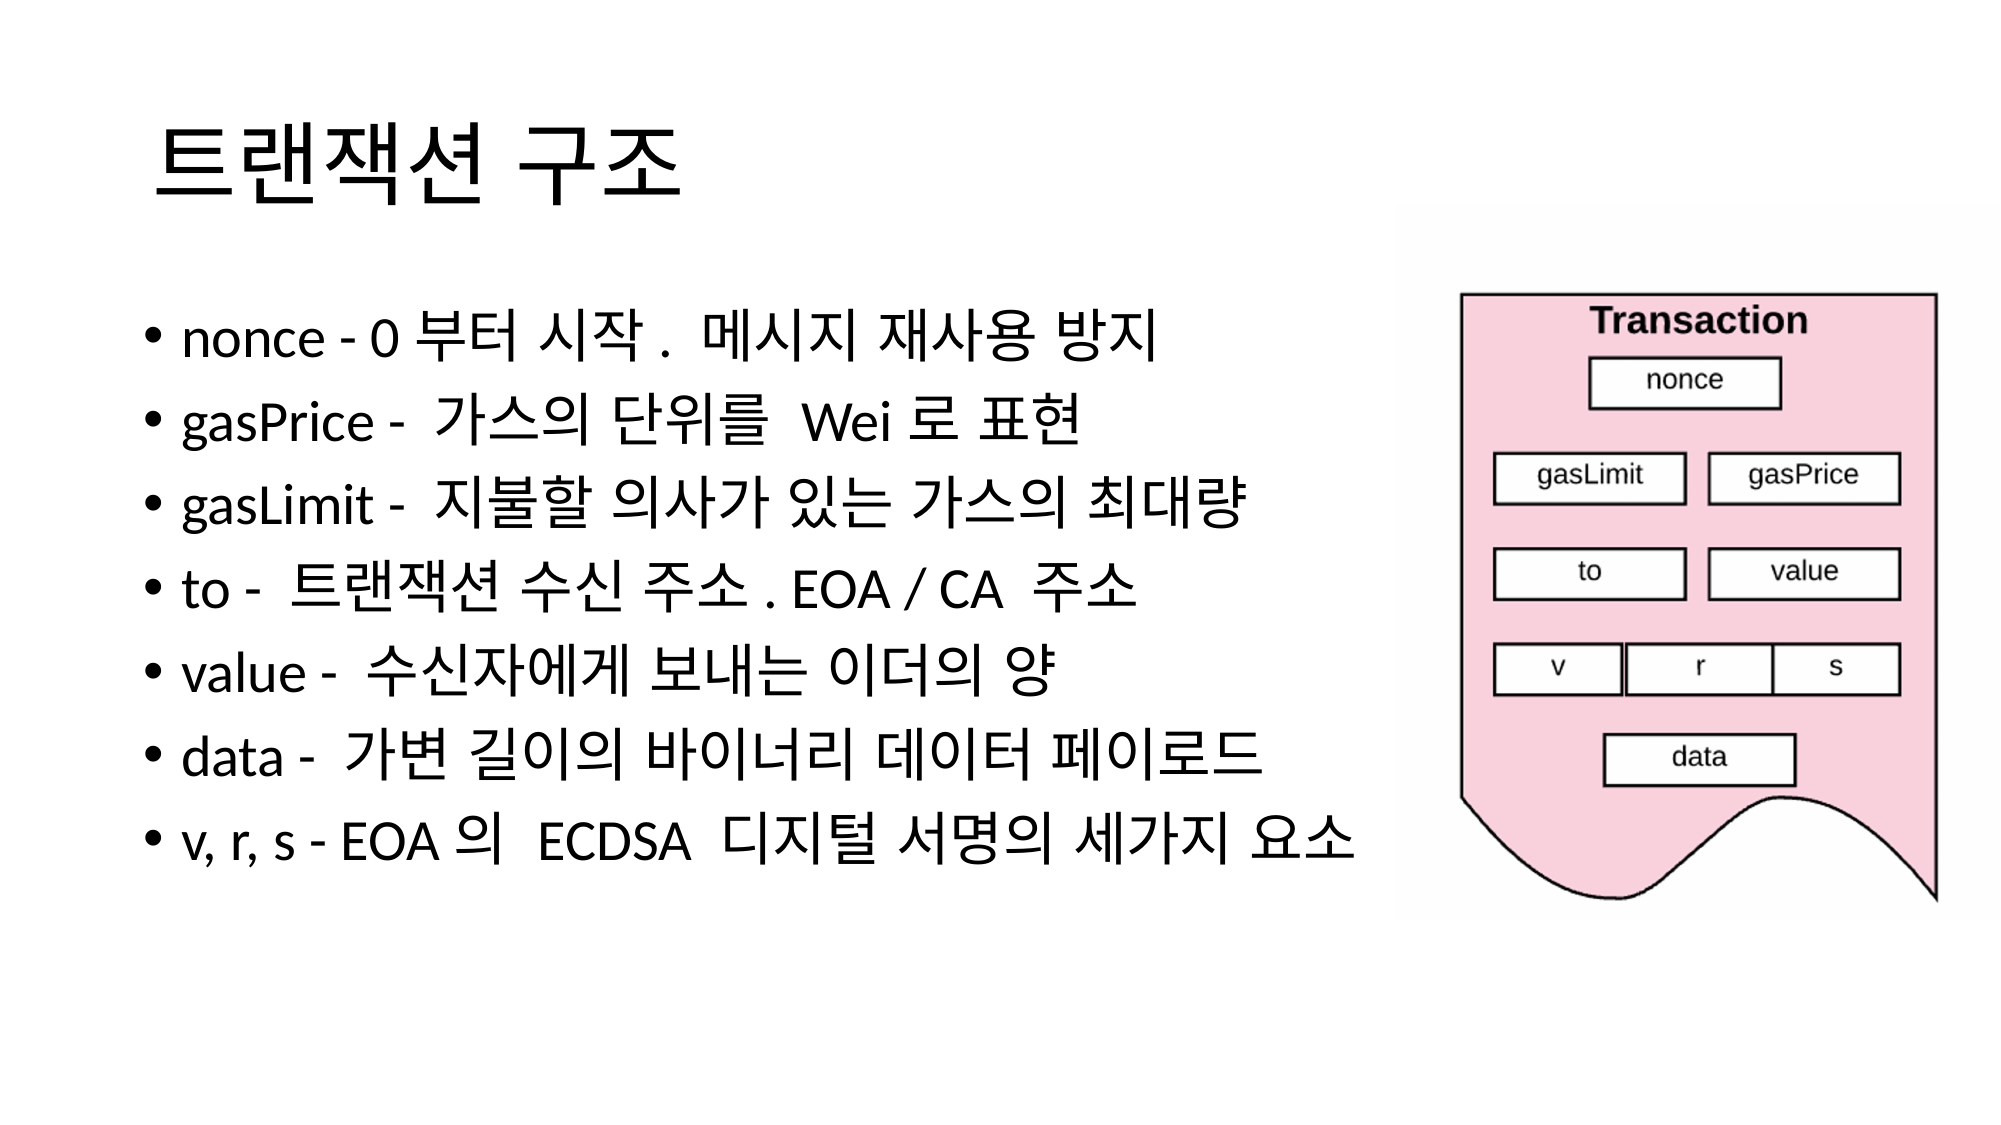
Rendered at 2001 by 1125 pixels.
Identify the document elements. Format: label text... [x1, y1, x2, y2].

list nonce - 0부터 시작. 메시지 재사용 방지 gasPrice - 가스의 단위를 Wei로 표현 gasLimit - 지불할 의사가 있는 가스의 최대량 to - 트랜잭션 수신 주소. EOA / CA 주소 value - 수신자에게 보내는 이더의 양 data - 가변 길이의 바이너리 데이터 페이로드 v, r, s - EOA의 ECDSA 디지털 서명의 세가지 요소 [128, 299, 1854, 1014]
picture [1394, 205, 2000, 920]
title 트랜잭션 구조 [137, 59, 1863, 278]
